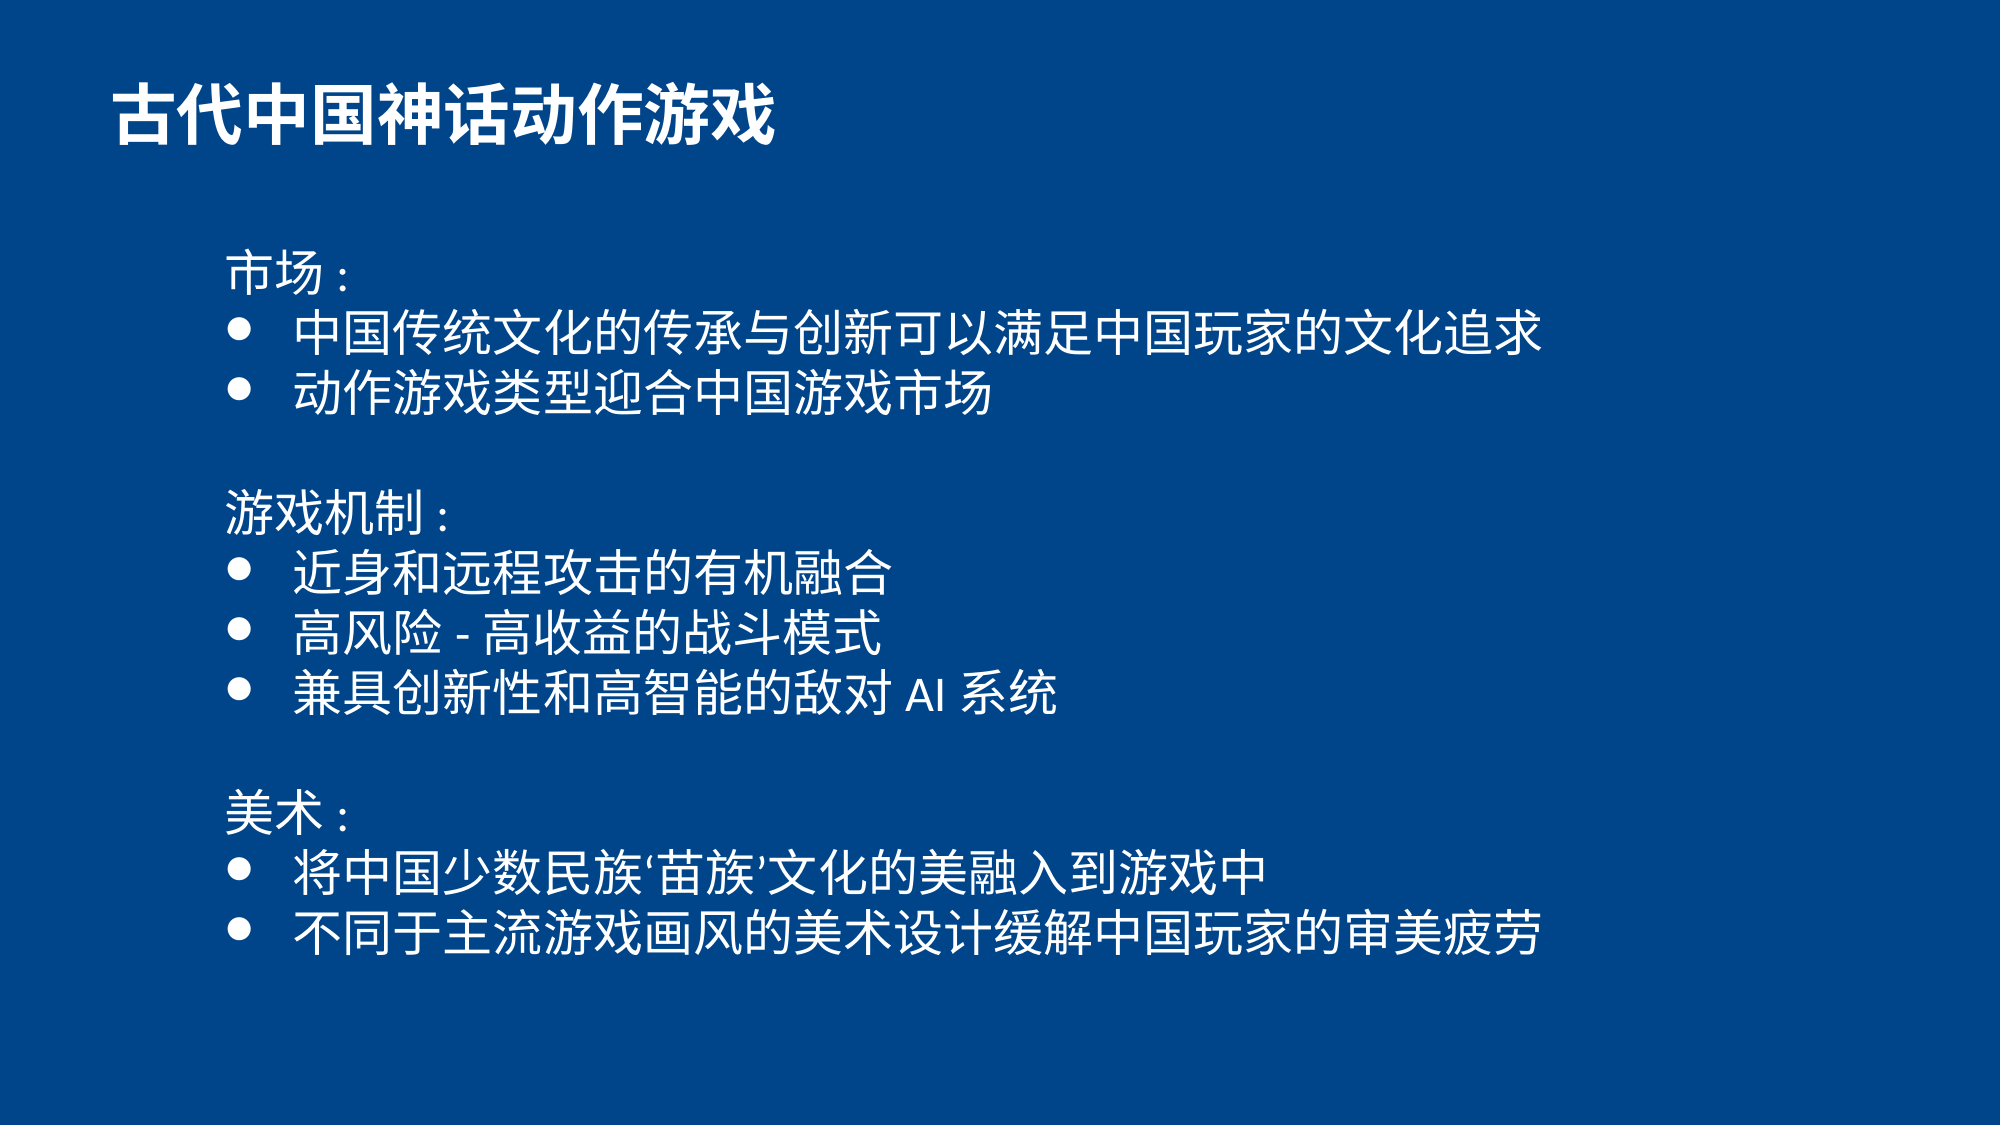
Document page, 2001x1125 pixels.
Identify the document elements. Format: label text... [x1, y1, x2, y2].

text_box 古代中国神话动作游戏 [95, 64, 1387, 161]
text_box 市场: 中国传统文化的传承与创新可以满足中国玩家的文化追求 动作游戏类型迎合中国游戏市场 游戏机制: 近身和远程攻击的有机融合 高风险-高收益的战斗模式 兼具创新性和高智能的敌对AI系统 美术: 将中国少数民族‘苗族’文化的美融入到游戏中 不同于主流游戏画风的美术设计缓解中国玩家的审美疲劳 [202, 226, 1833, 498]
